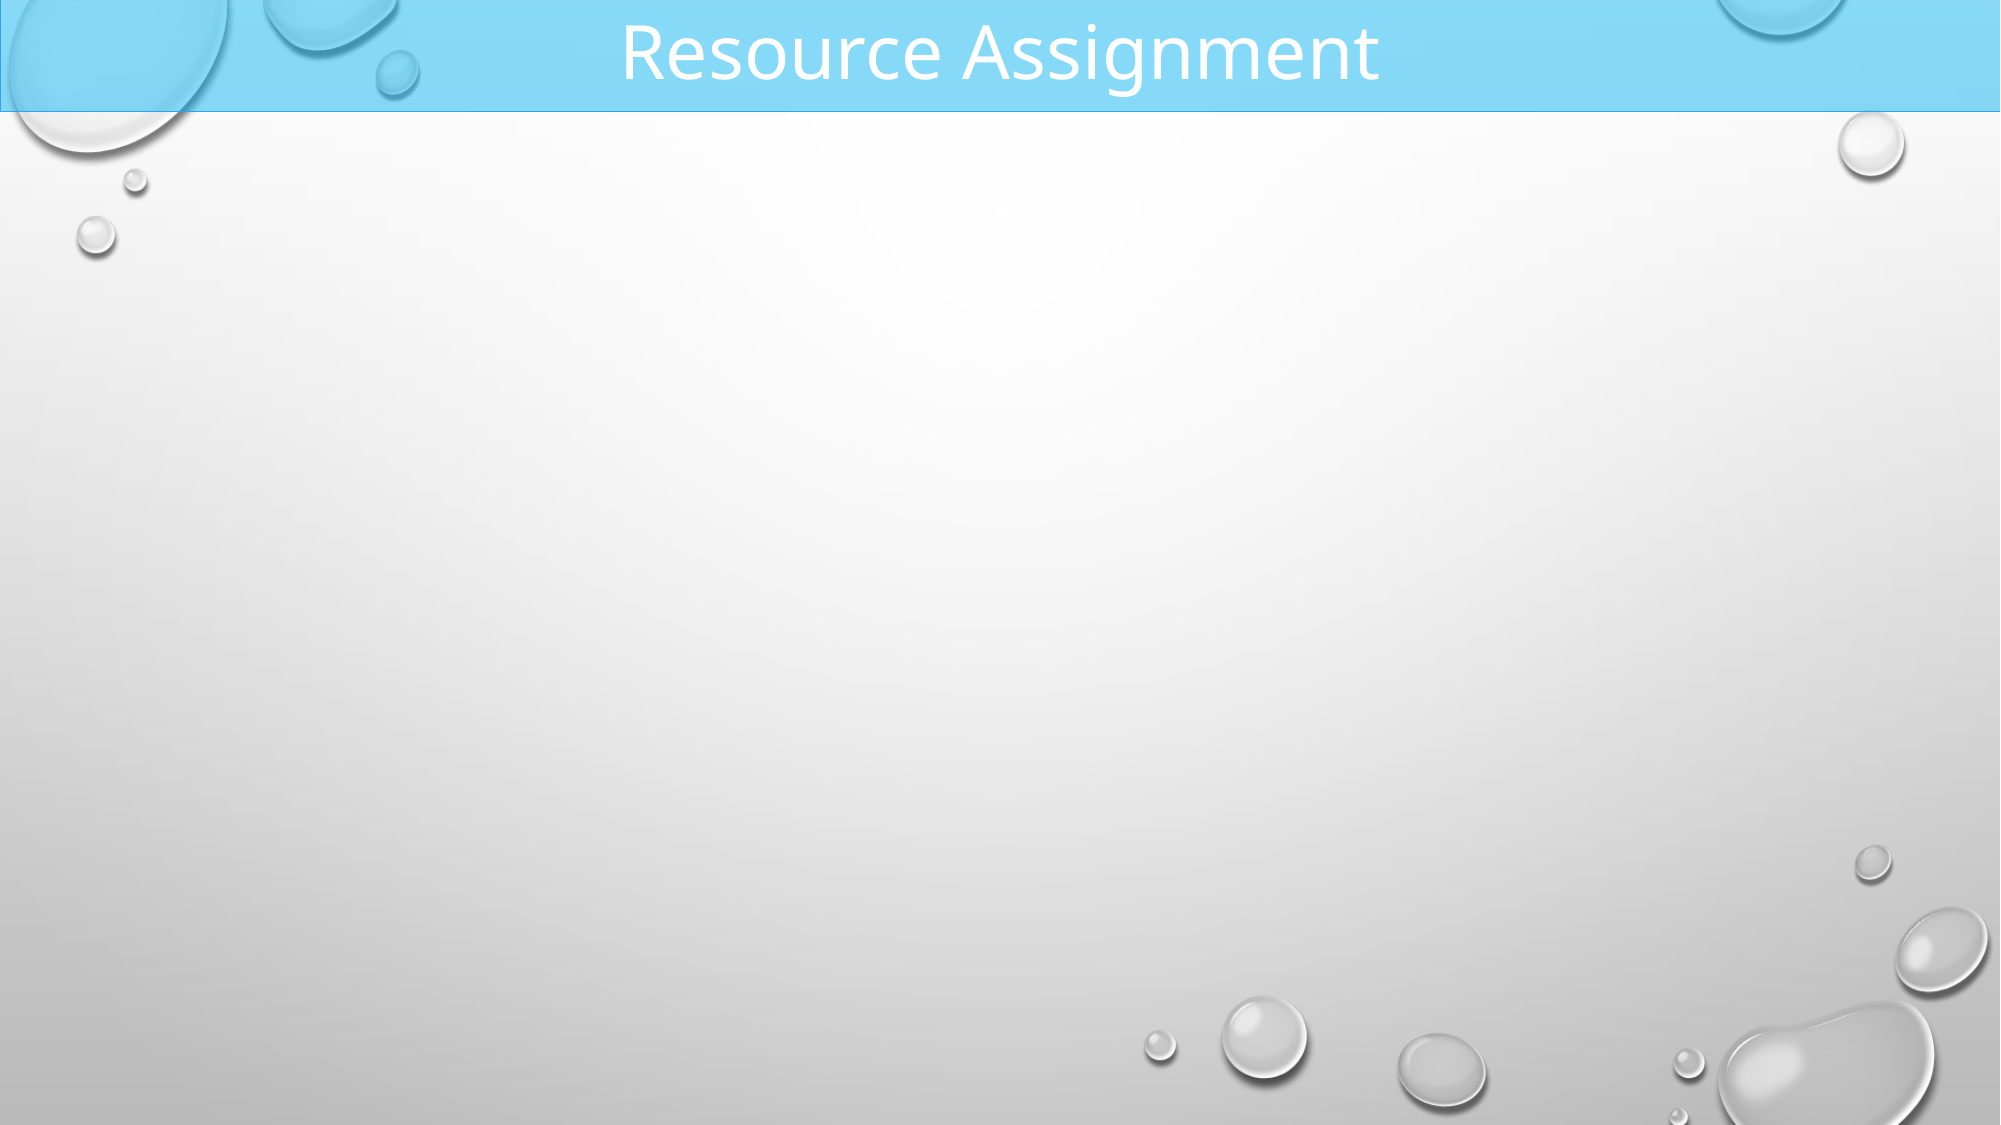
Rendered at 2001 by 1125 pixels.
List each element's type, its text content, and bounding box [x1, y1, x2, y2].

title Resource Assignment [0, 0, 2000, 112]
picture [0, 112, 2000, 1125]
